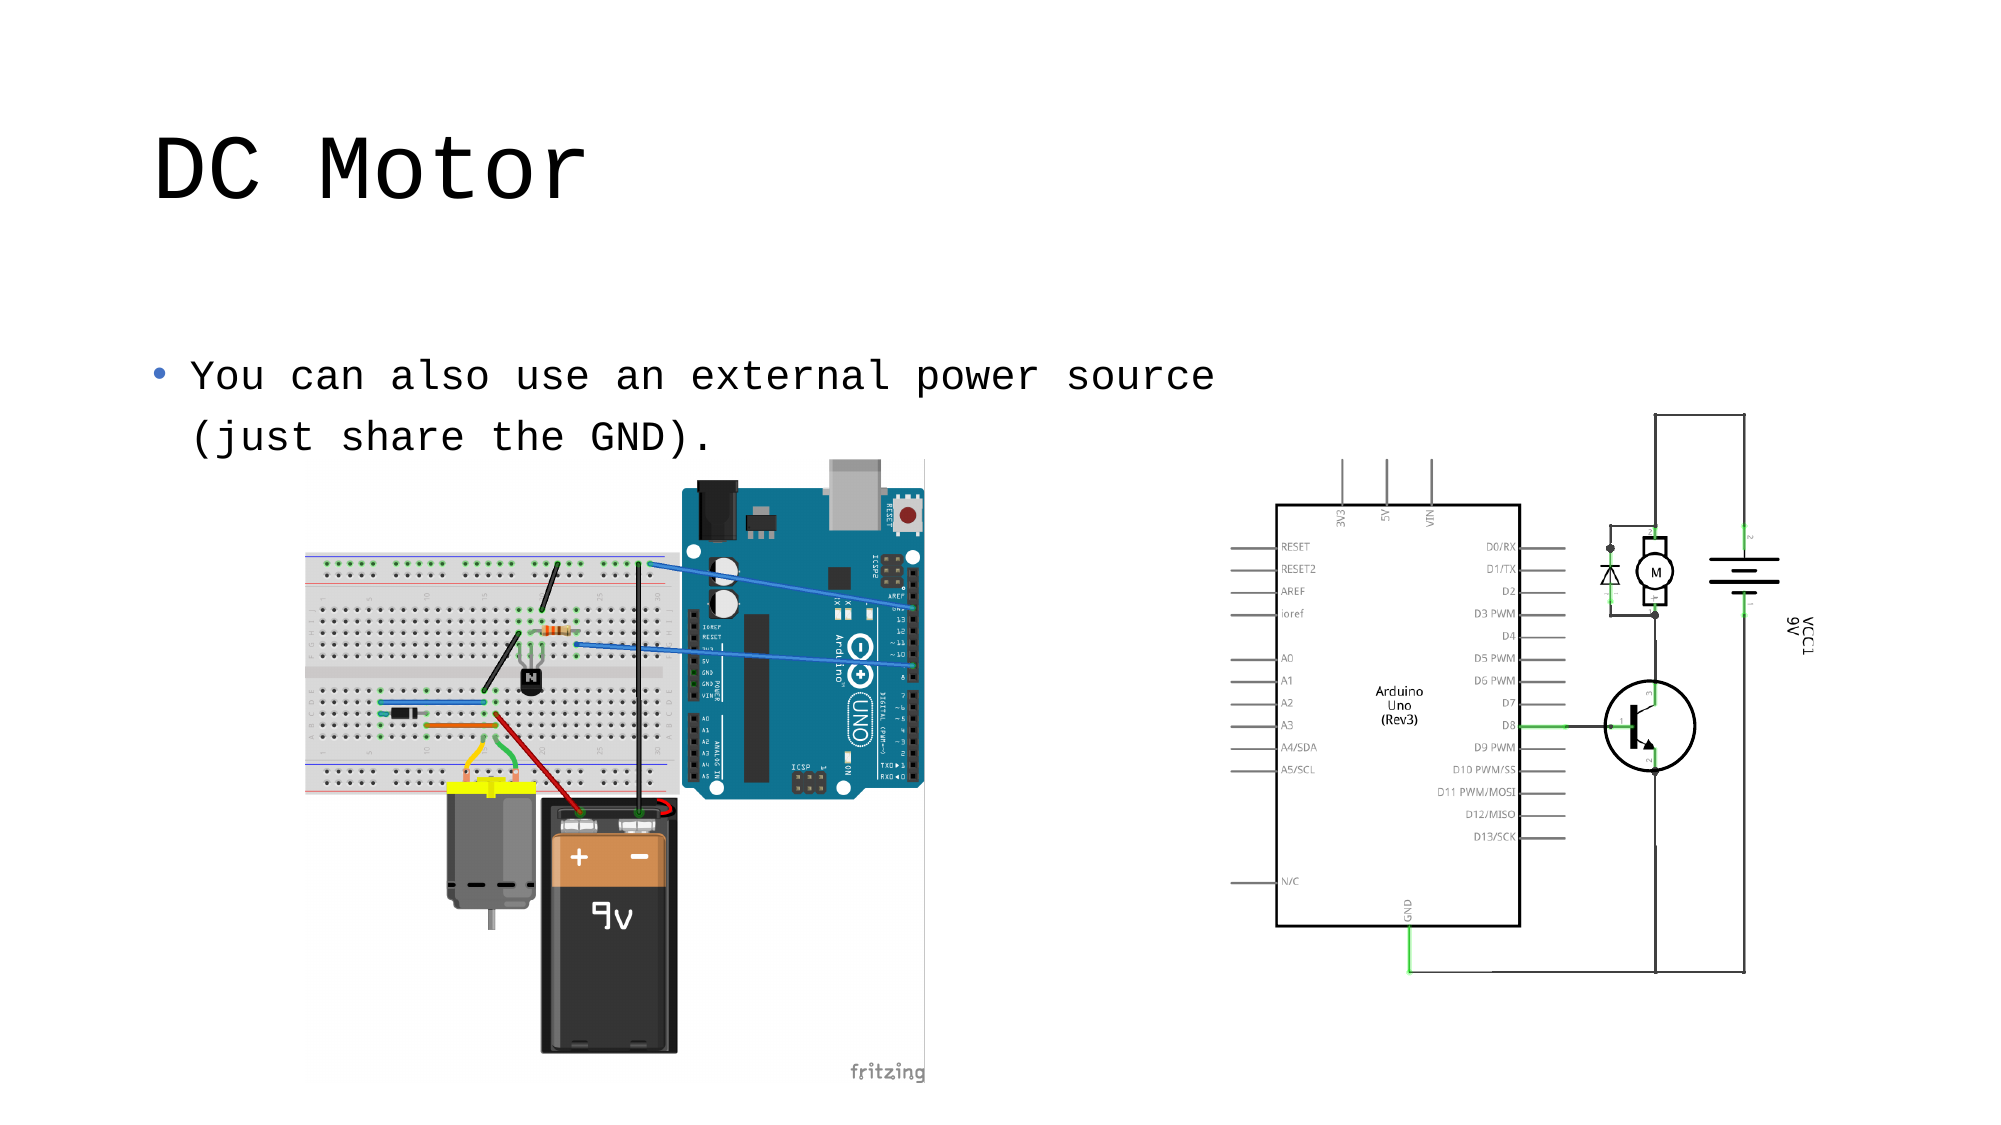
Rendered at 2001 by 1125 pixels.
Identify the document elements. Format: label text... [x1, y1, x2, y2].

picture [1229, 410, 1814, 981]
text_box You can also use an external power source (just share the GND). [137, 330, 1814, 897]
picture [305, 459, 925, 1083]
title DC Motor [137, 59, 1863, 278]
